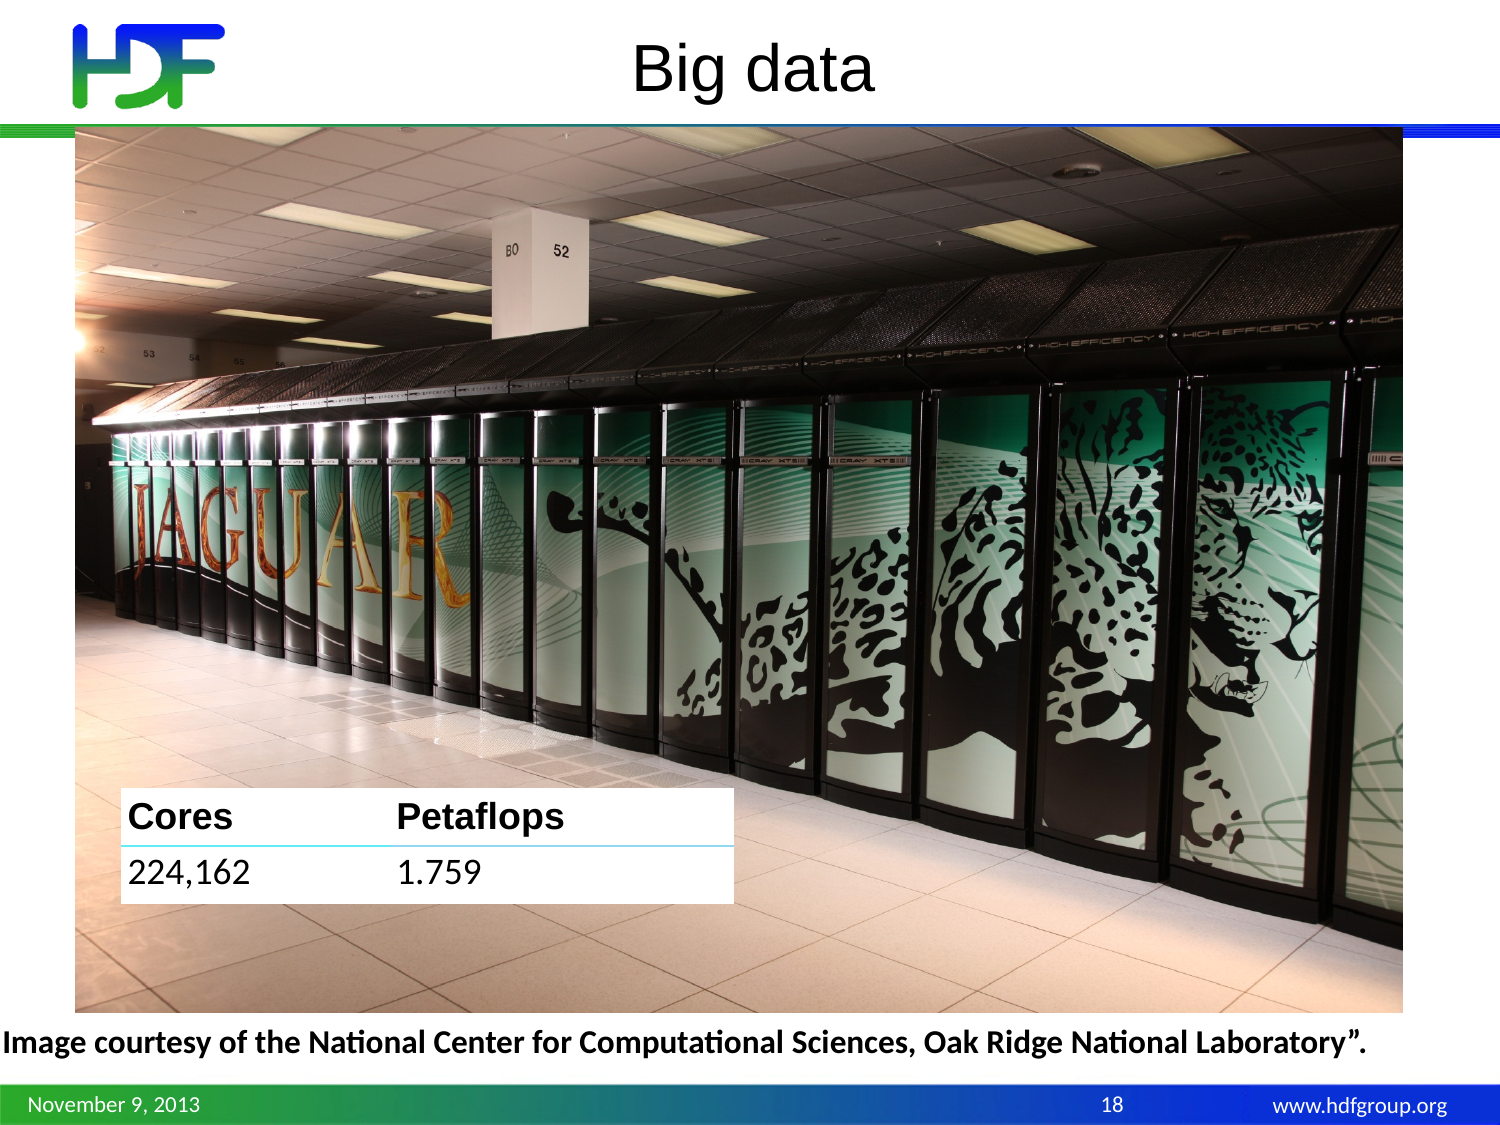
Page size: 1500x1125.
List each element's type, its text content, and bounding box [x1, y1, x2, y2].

text_box Image courtesy of the National Center for Computational Sciences, Oak Ridge National Laboratory”. [0, 1012, 1500, 1068]
title Big data [187, 24, 1338, 113]
slide_number 18 [1049, 1087, 1176, 1125]
picture [0, 1068, 1500, 1125]
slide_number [12, 1087, 713, 1125]
picture [0, 0, 1500, 1013]
